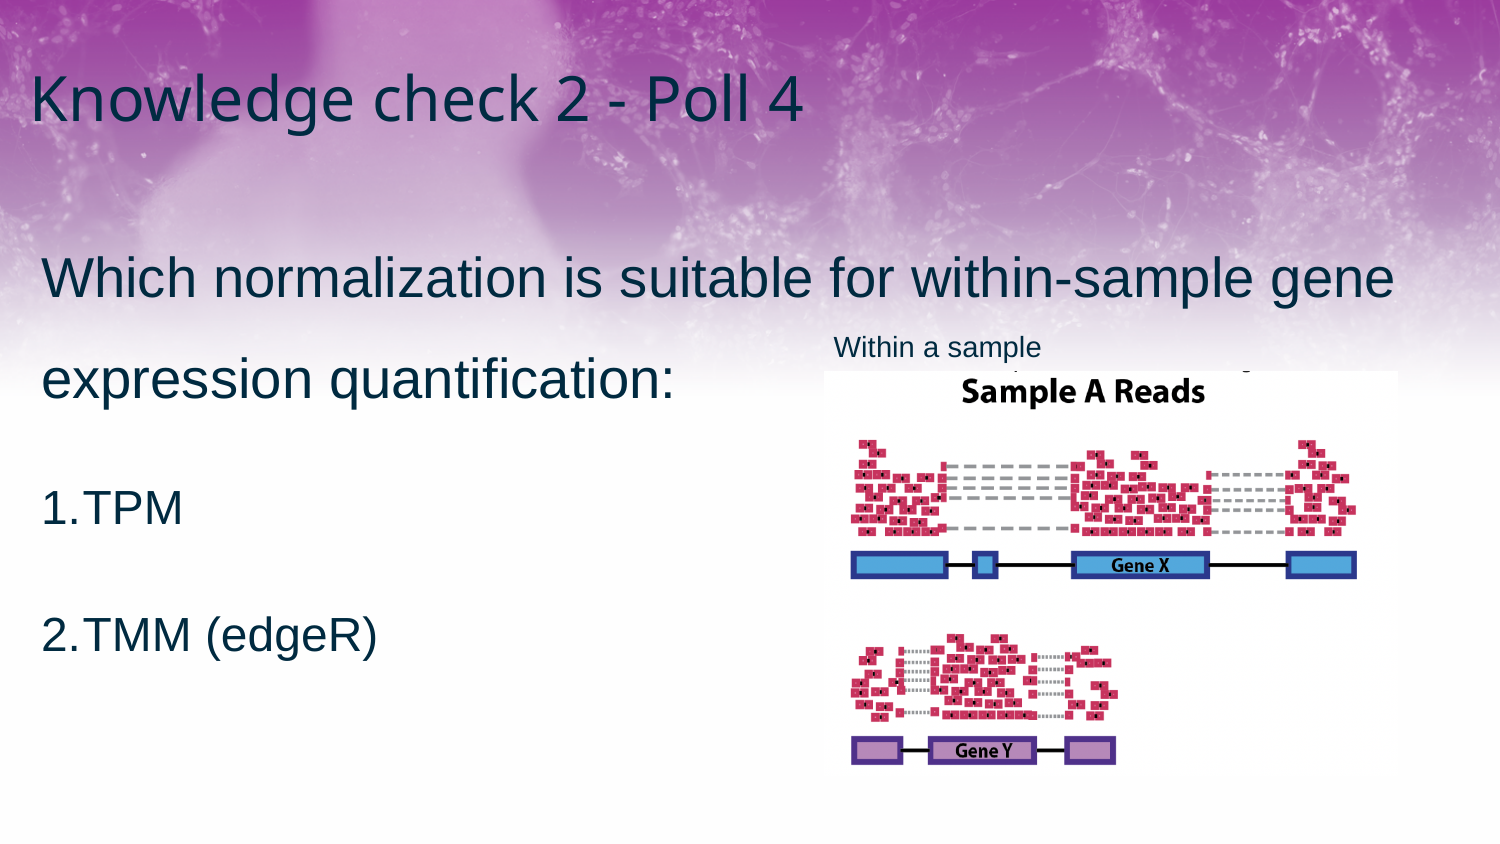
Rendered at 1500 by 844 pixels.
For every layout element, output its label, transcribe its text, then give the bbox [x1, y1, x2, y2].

picture [0, 0, 1500, 844]
text_box Knowledge check 2 - Poll 4 [29, 67, 1500, 189]
text_box Which normalization is suitable for within-sample gene expression quantification: TPM TMM (edgeR) [29, 202, 1479, 753]
text_box Within a sample [822, 322, 1500, 370]
